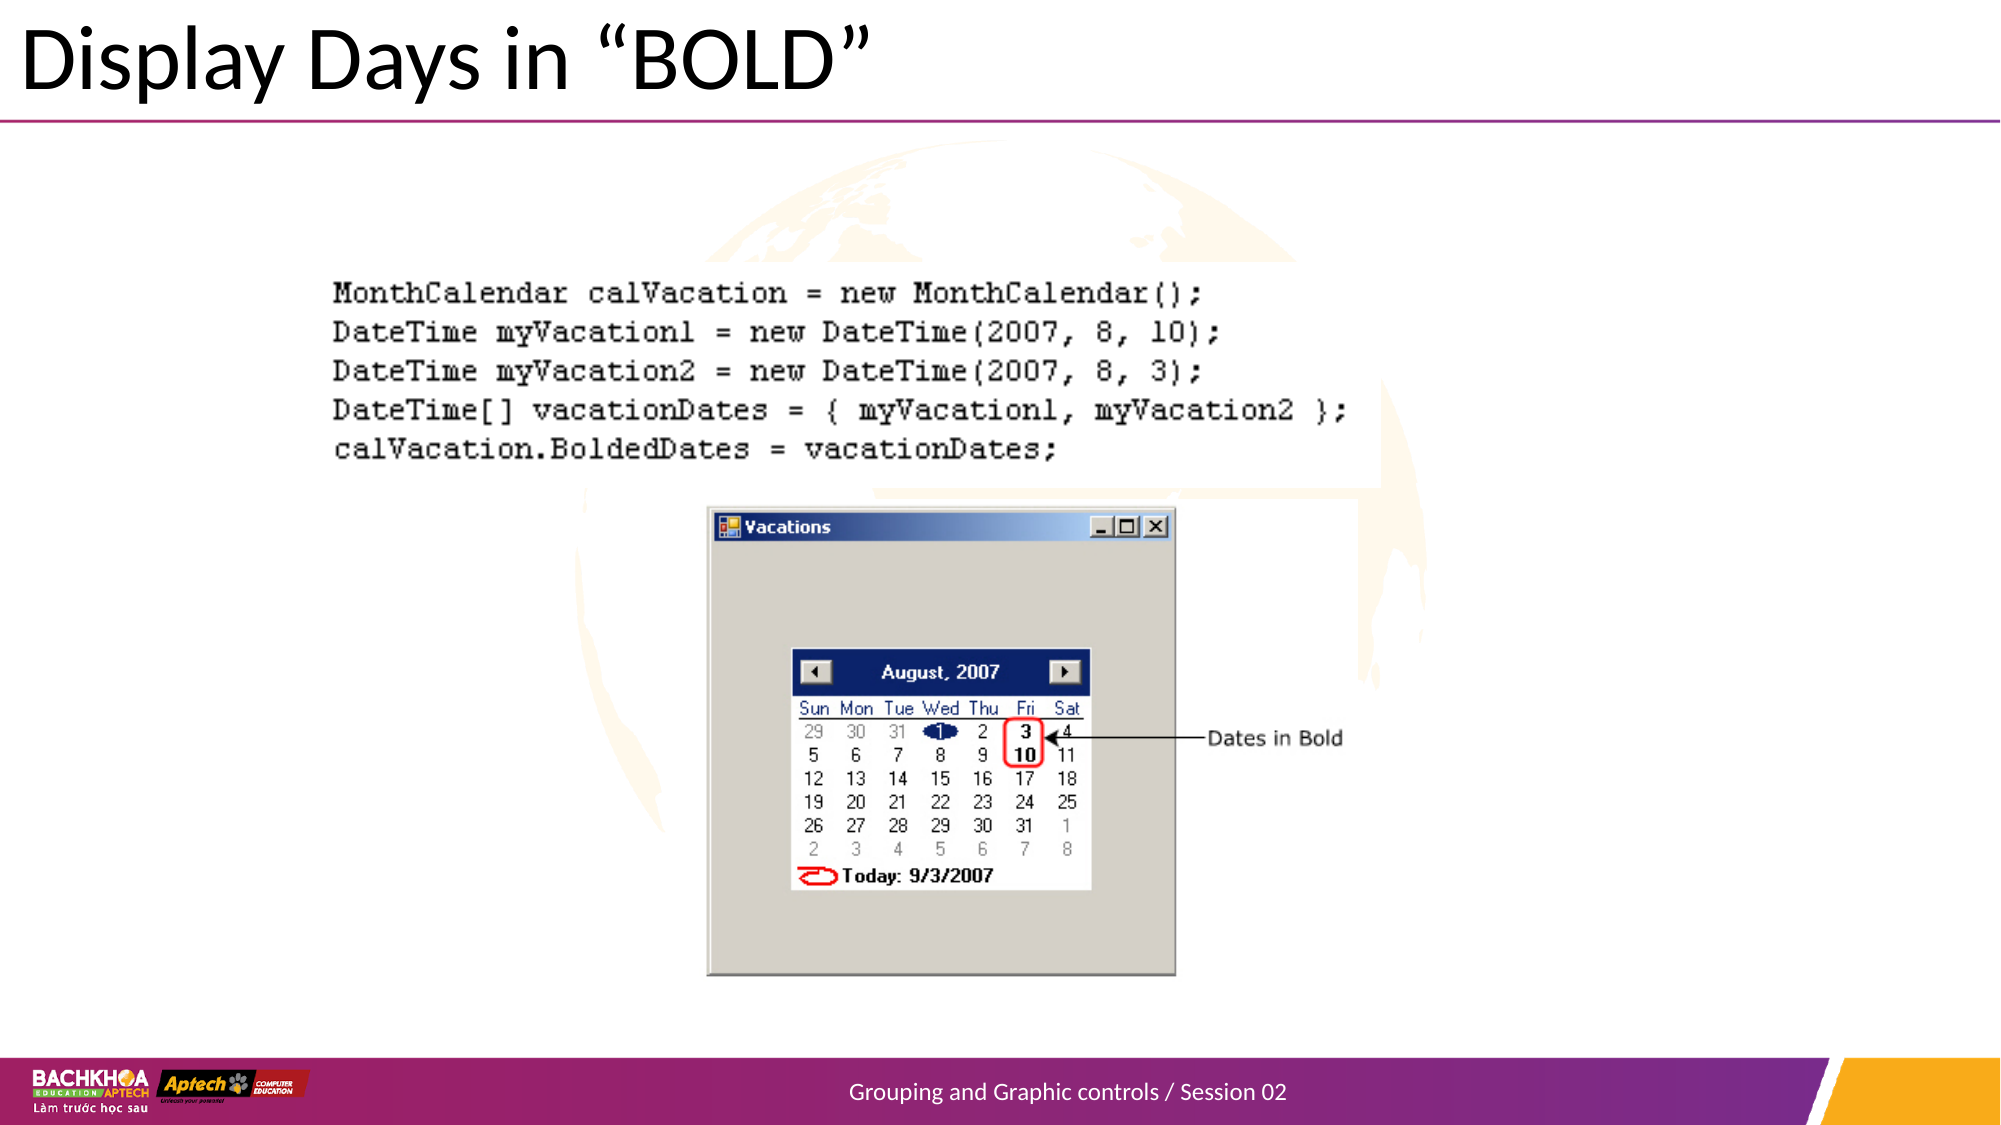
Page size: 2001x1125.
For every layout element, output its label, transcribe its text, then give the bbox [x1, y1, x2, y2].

picture [0, 0, 2001, 1125]
footer Grouping and Graphic controls / Session 02 [324, 1060, 1813, 1120]
title Display Days in “BOLD” [5, 3, 1993, 116]
